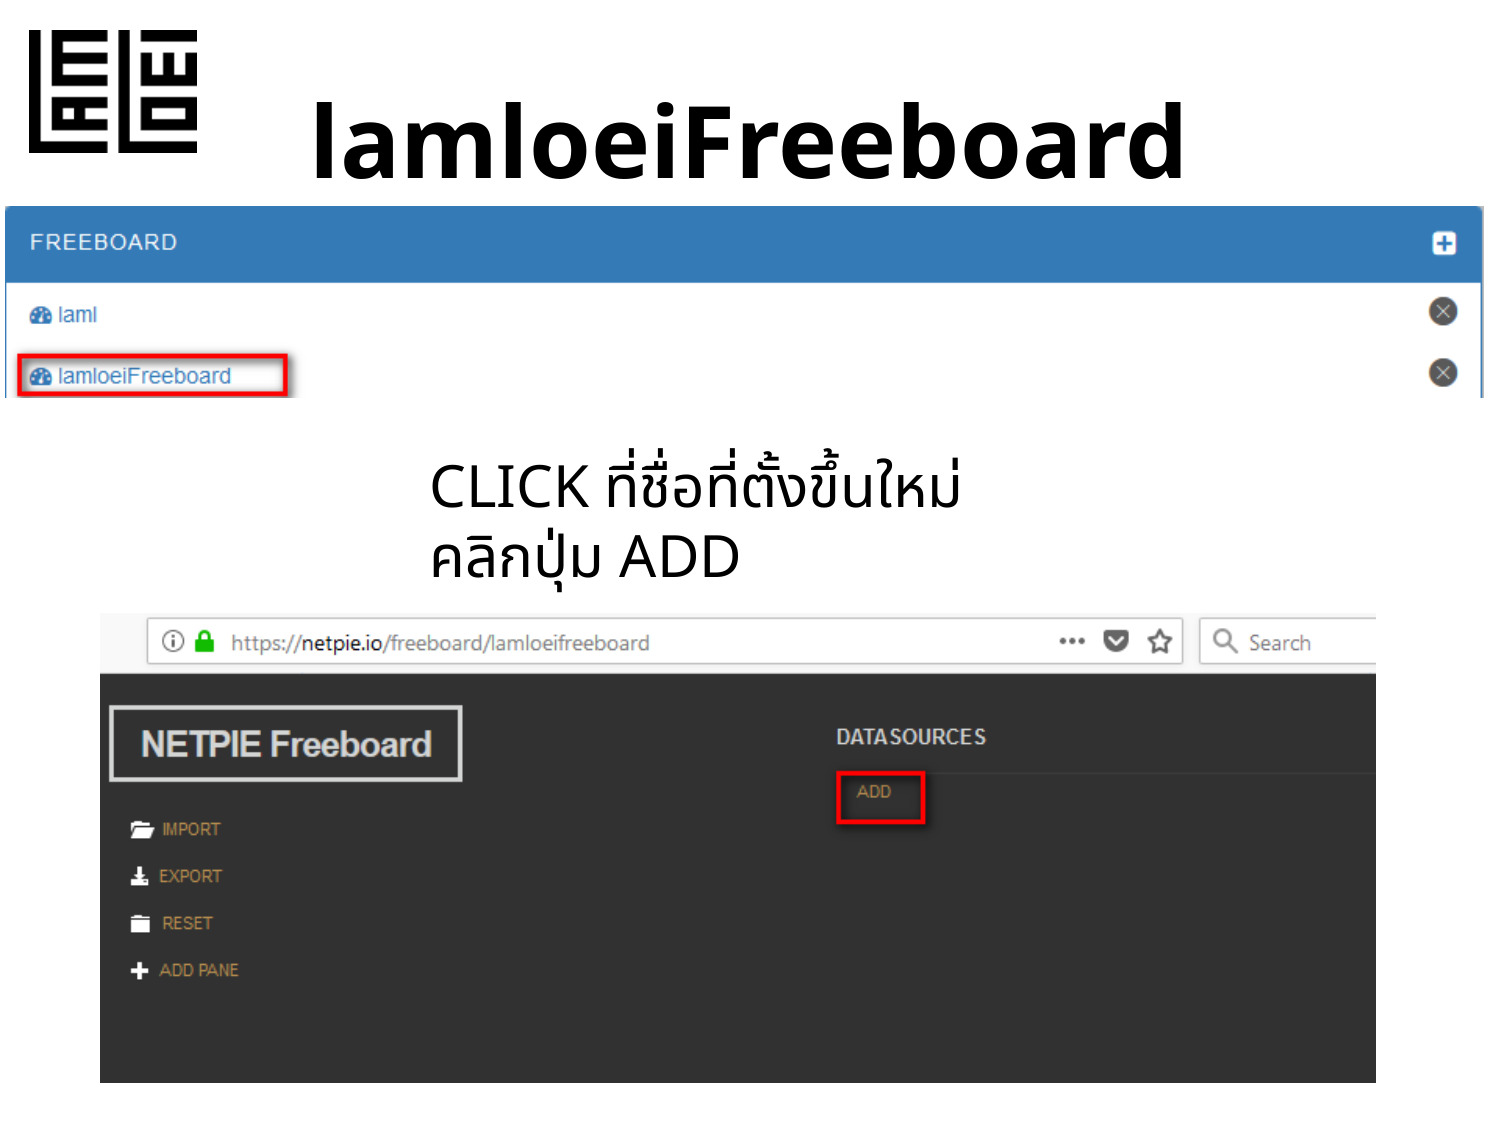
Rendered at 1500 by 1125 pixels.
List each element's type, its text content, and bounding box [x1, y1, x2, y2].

picture [5, 206, 1484, 398]
text_box CLICK ที่ชื่อที่ตั้งขึ้นใหม่ คลิกปุ่ม ADD [414, 441, 979, 597]
title lamloeiFreeboard [75, 45, 1425, 204]
picture [100, 613, 1376, 1083]
picture [29, 30, 197, 153]
